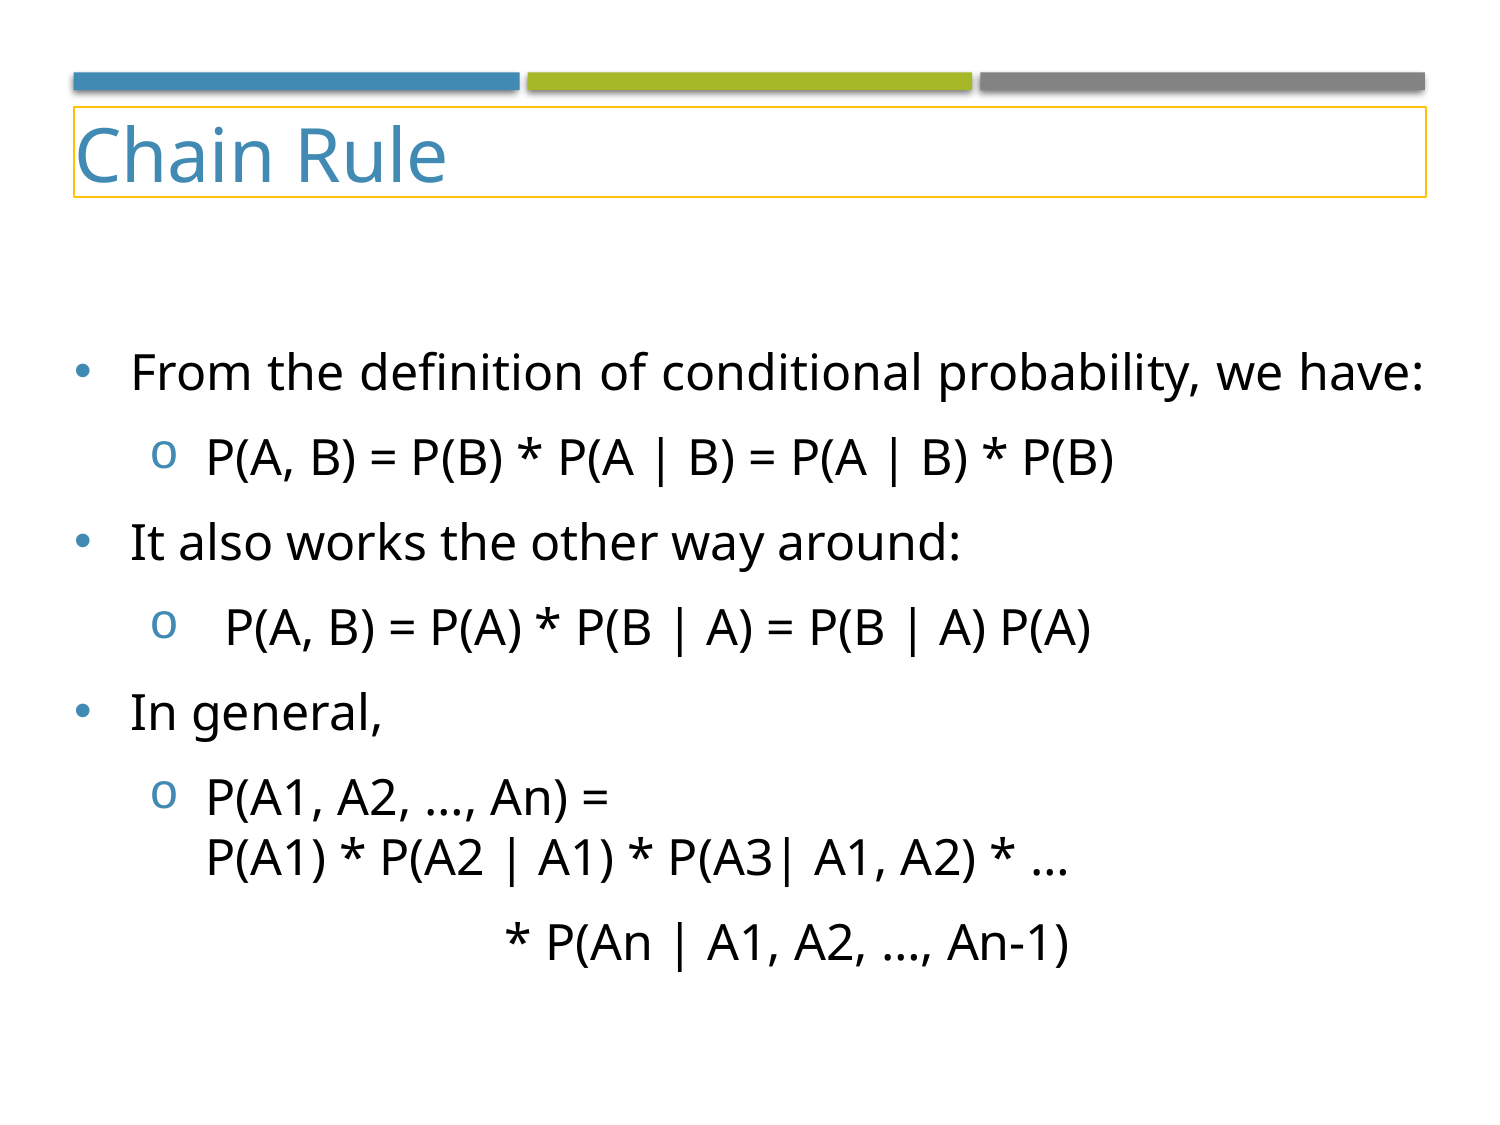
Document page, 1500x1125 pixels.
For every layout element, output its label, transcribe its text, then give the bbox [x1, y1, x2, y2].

text_box Chain Rule [74, 106, 1426, 198]
text_box From the definition of conditional probability, we have: P(A, B) = P(B) * P(A | B) = P(A | B) * P(B) It also works the other way around: P(A, B) = P(A) * P(B | A) = P(B | A) P(A) In general, P(A1, A2, …, An) = P(A1) * P(A2 | A1) * P(A3| A1, A2) * … * P(An | A1, A2, …, An-1) [74, 340, 1426, 971]
